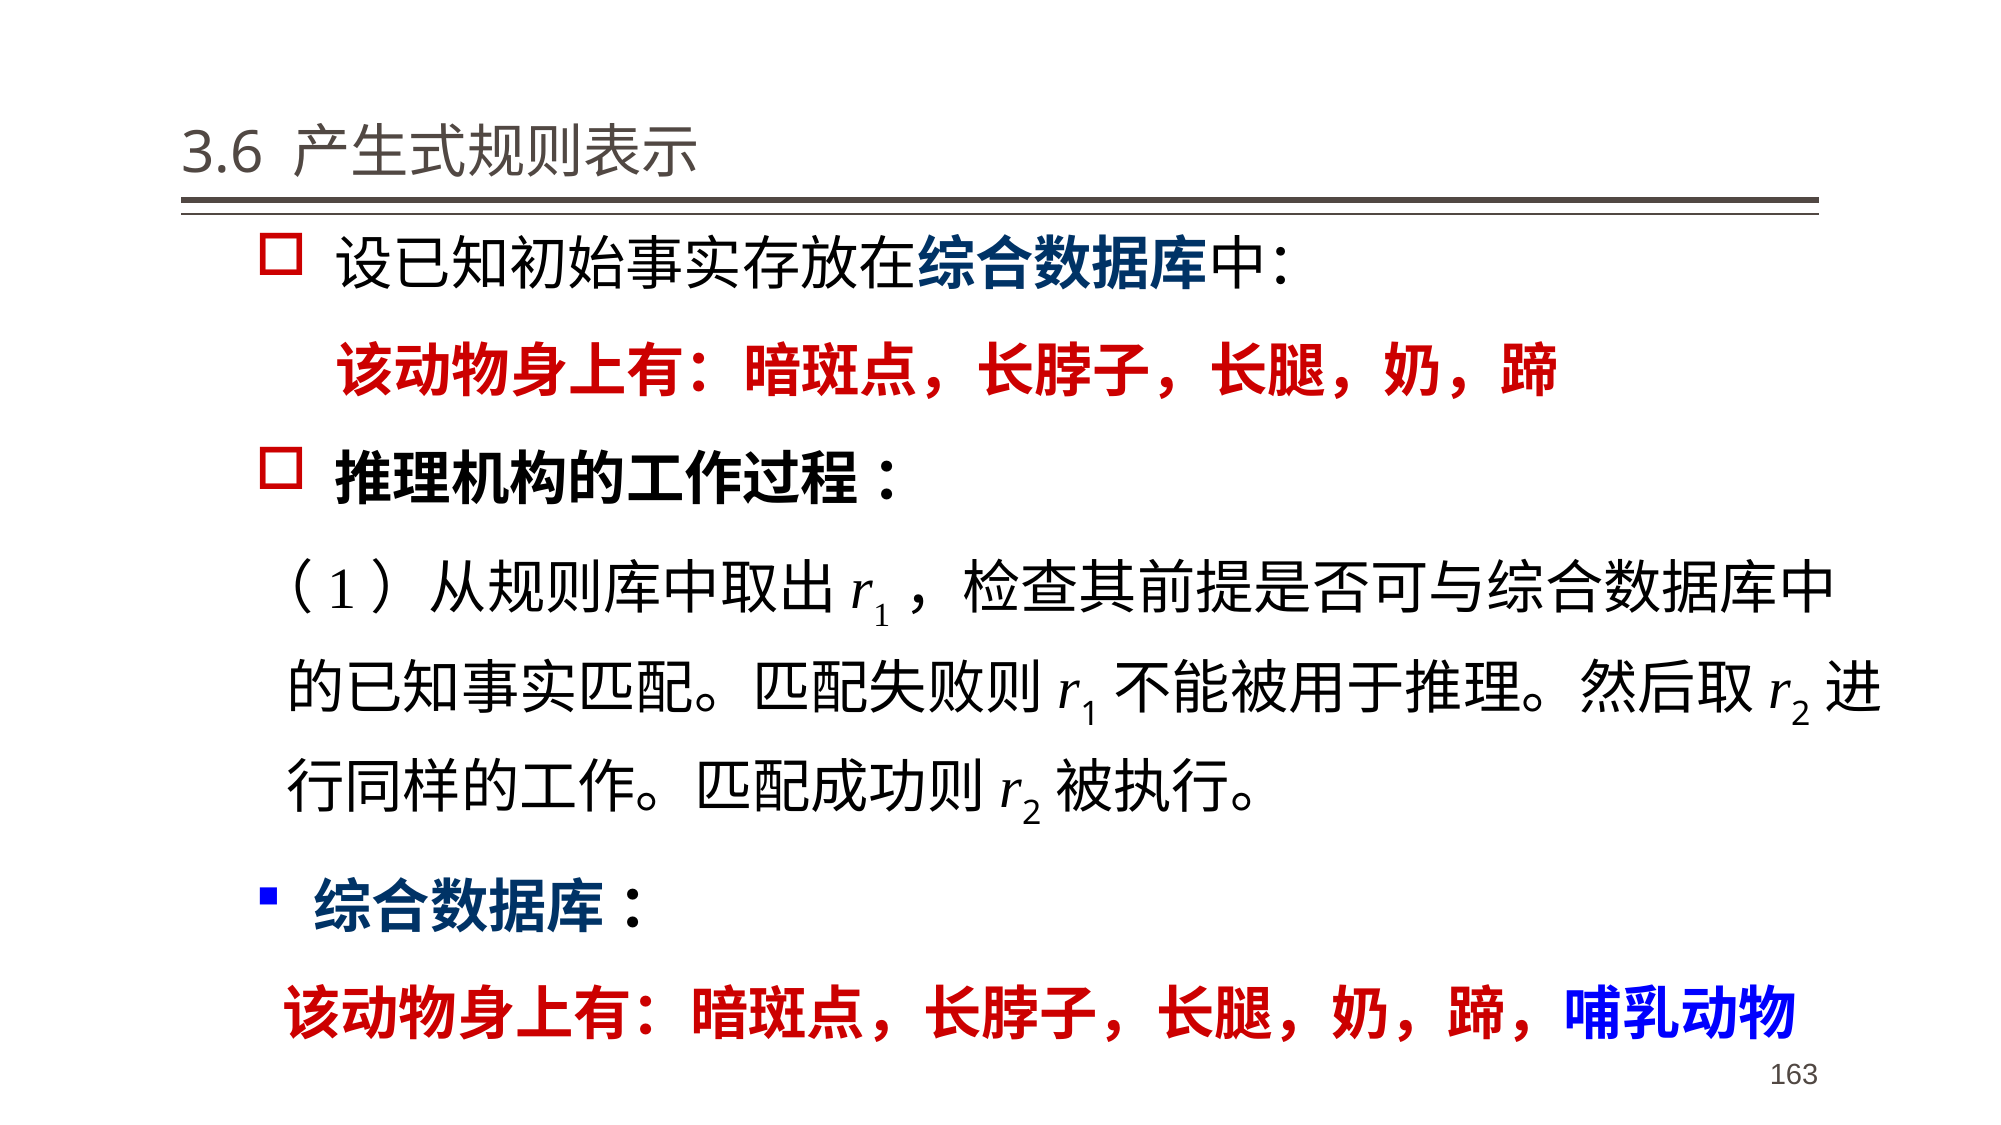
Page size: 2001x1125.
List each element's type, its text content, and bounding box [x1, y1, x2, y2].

title 3.6 产生式规则表示 [181, 12, 1819, 193]
slide_number 163 [1518, 1043, 1819, 1103]
text_box 设已知初始事实存放在综合数据库中： 该动物身上有：暗斑点，长脖子，长腿，奶，蹄 推理机构的工作过程 ： （1）从规则库中取出r1，检查其前提是否可与综合数据库中的已知事实匹配。匹配失败则r1不能被用于推理。然后取r2进行同样的工作。匹配成功则r2被执行。 综合数据库 ： 该动物身上有：暗斑点，长脖子，长腿，奶，蹄，哺乳动物 [240, 204, 1909, 1043]
